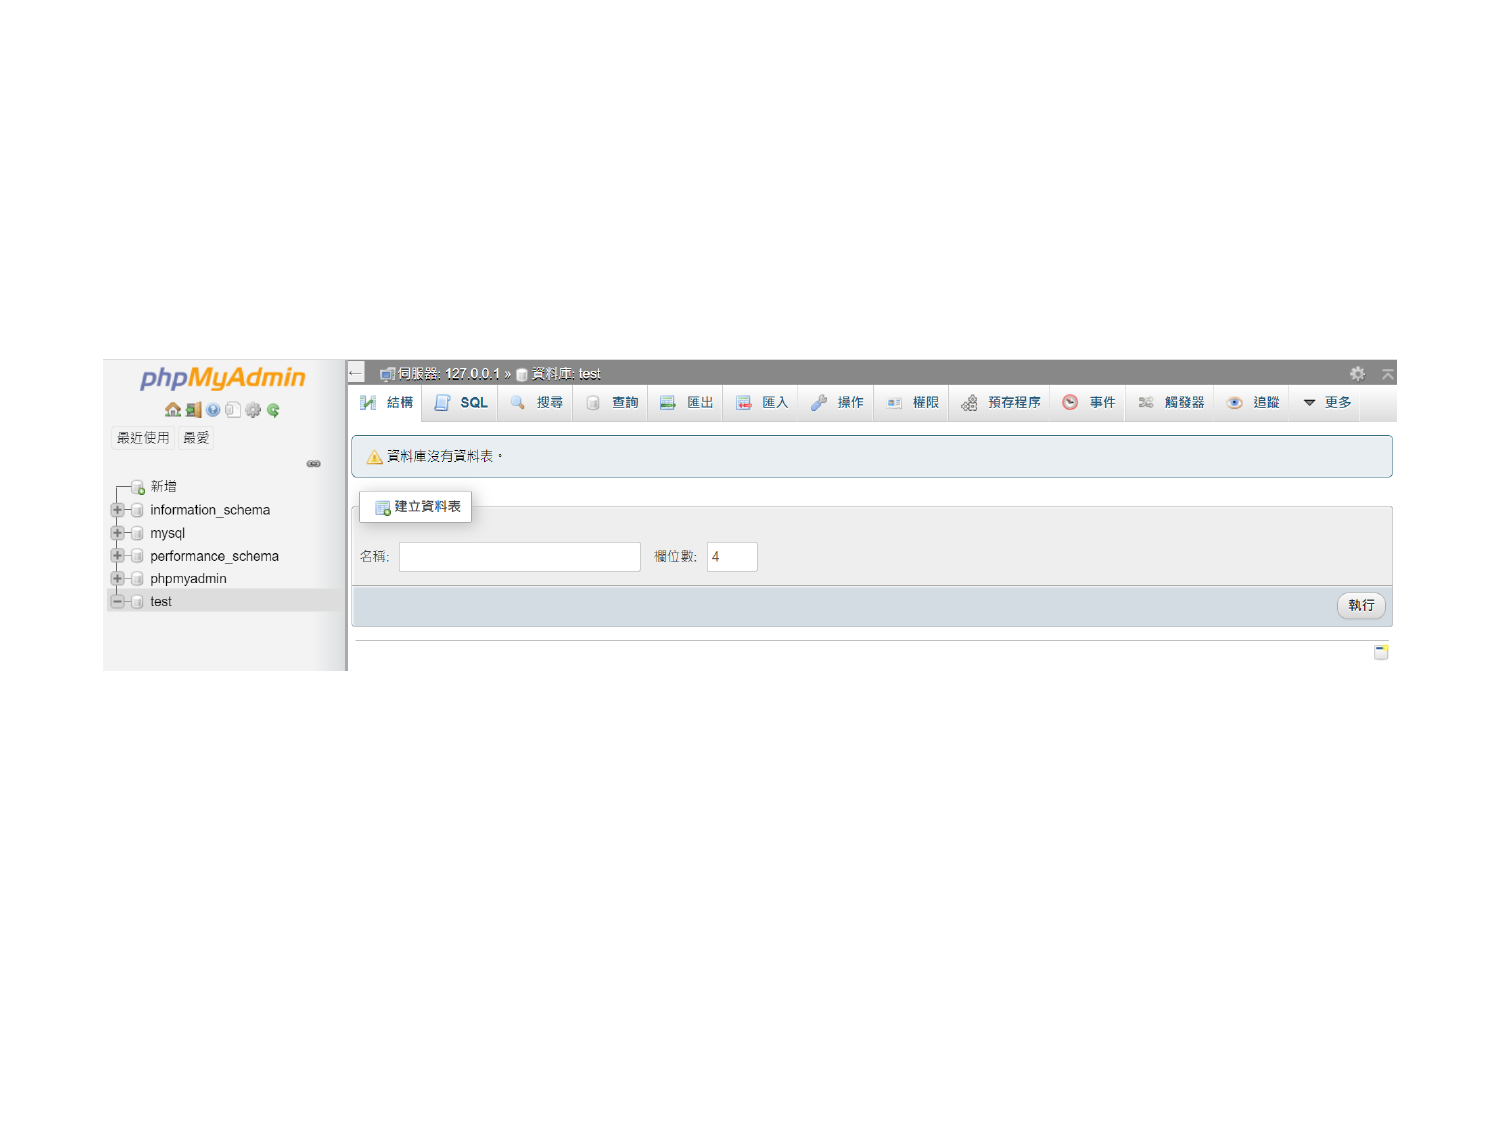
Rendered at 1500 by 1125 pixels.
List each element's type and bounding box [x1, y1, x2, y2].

list [103, 359, 1397, 671]
